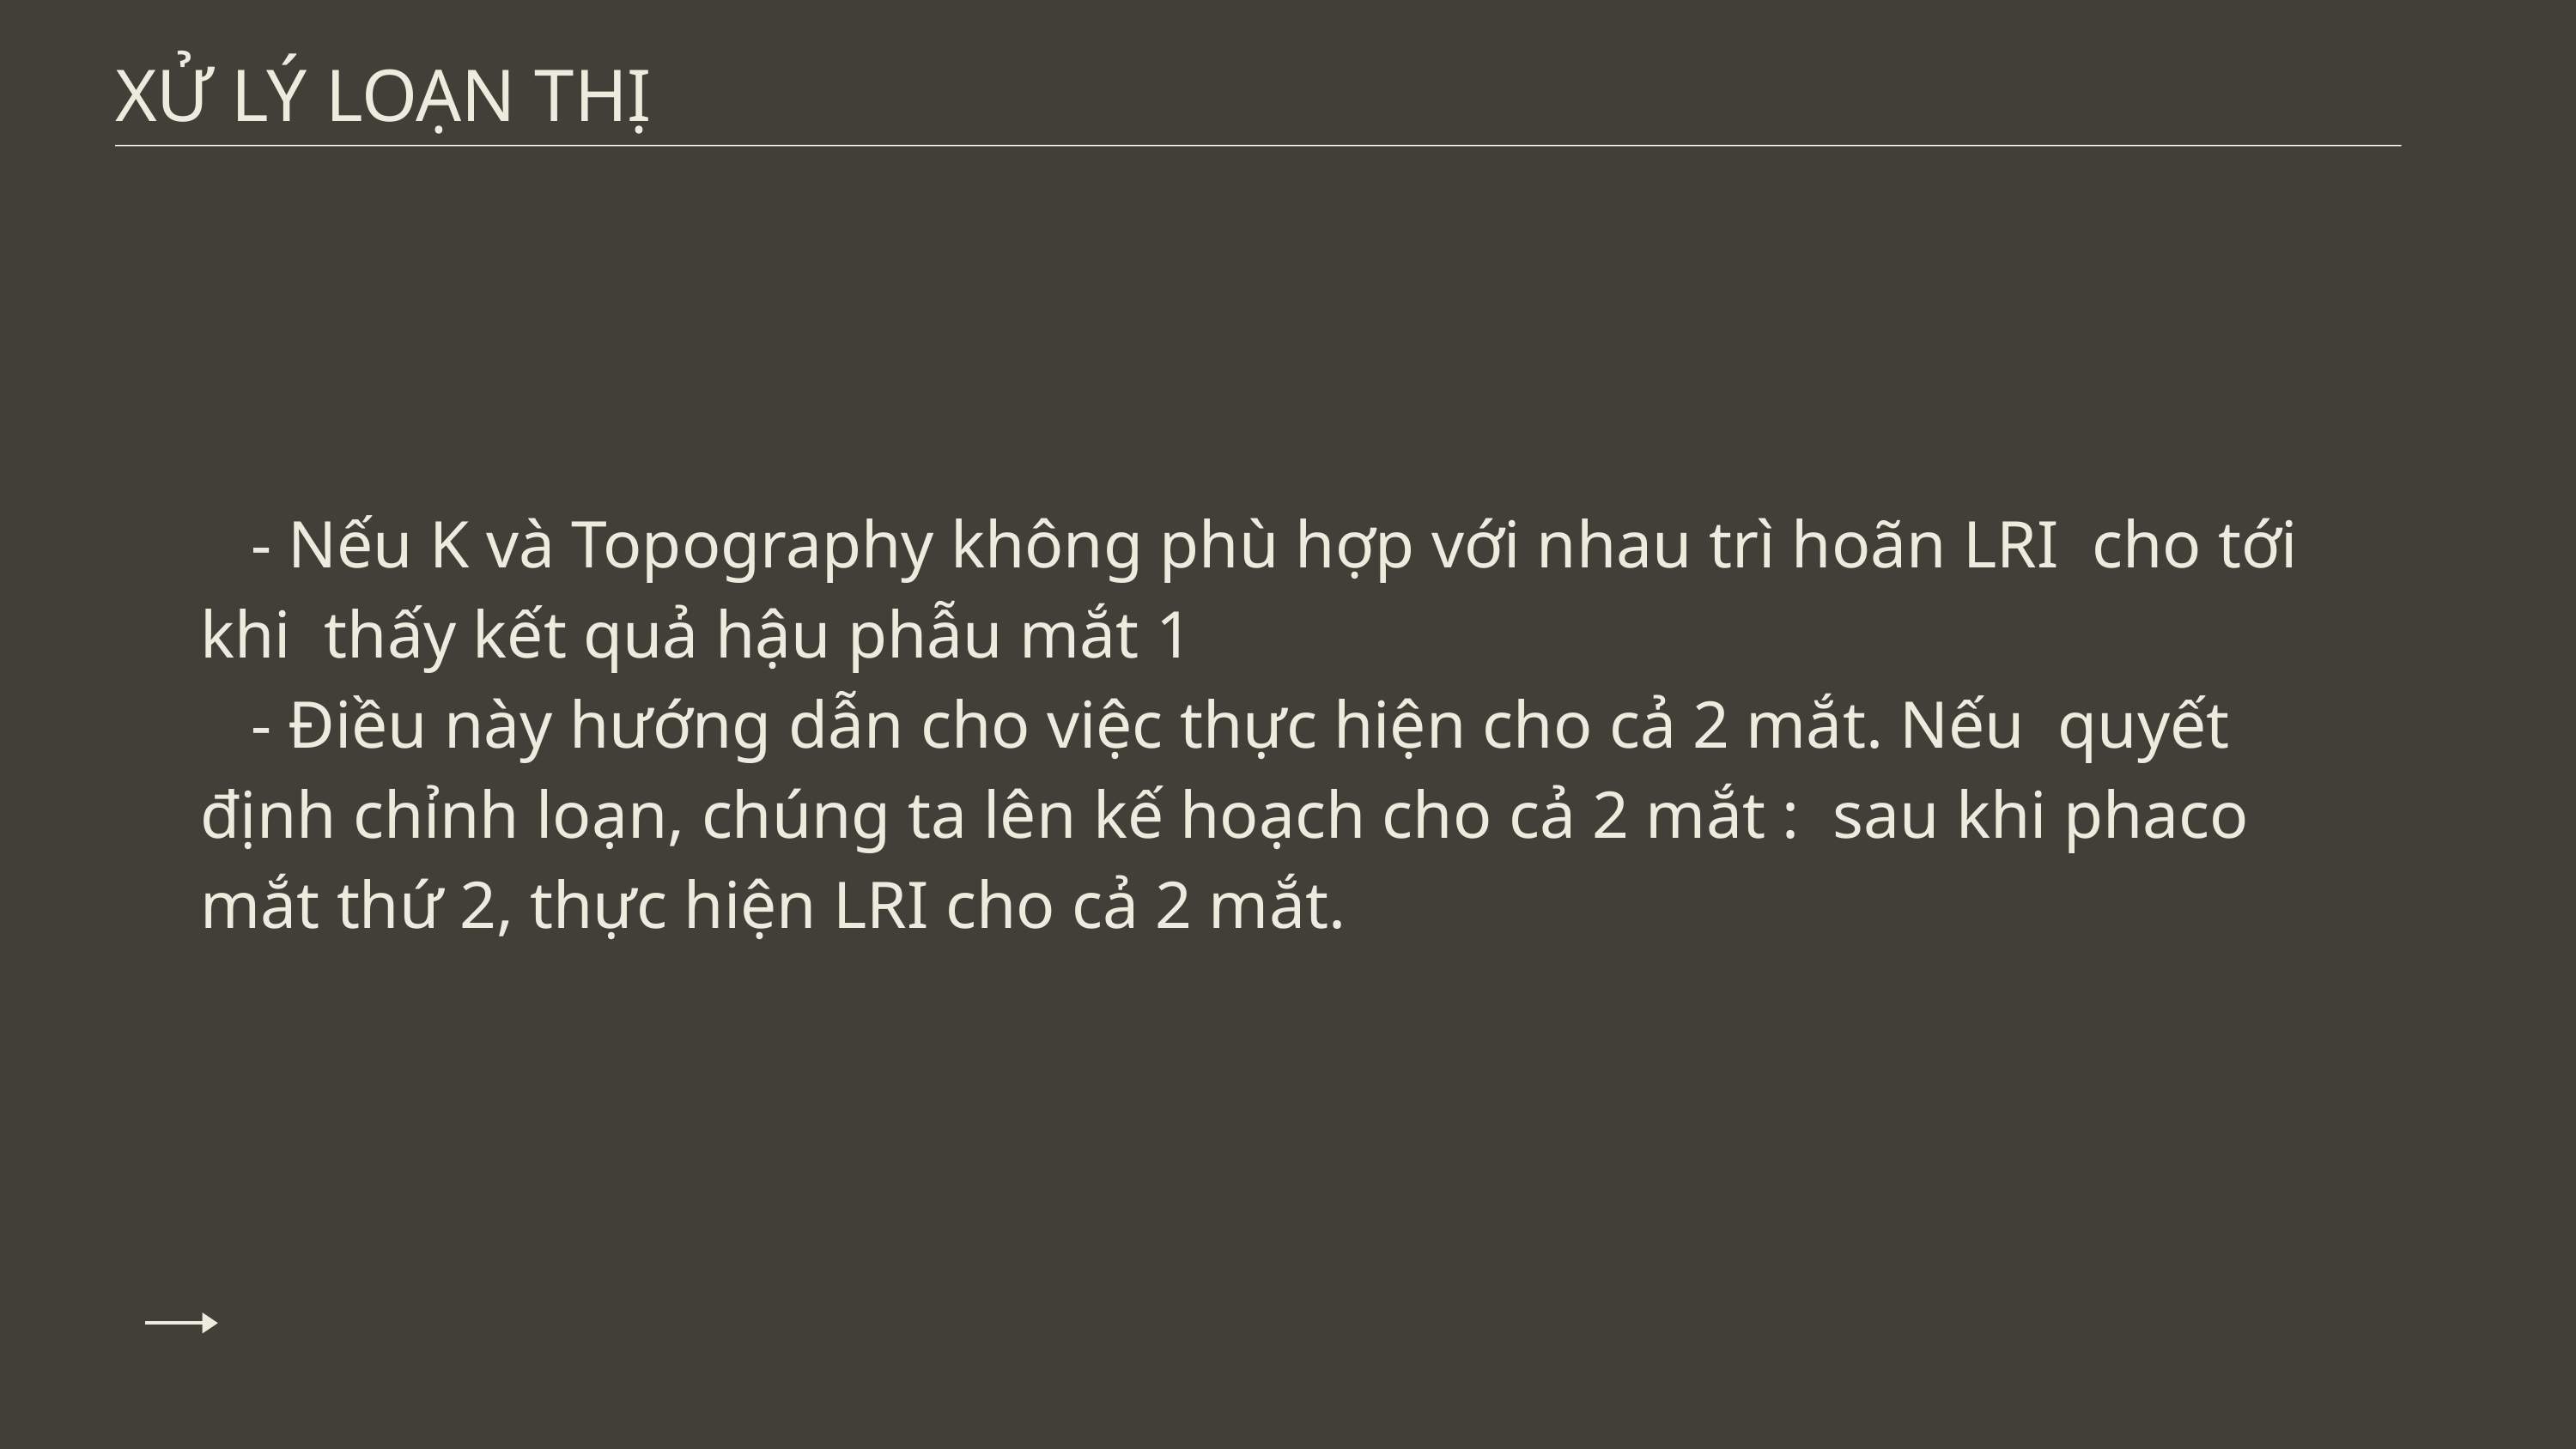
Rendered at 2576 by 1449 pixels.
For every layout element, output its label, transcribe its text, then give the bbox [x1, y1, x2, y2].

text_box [144, 1312, 219, 1334]
text_box - Nếu K và Topography không phù hợp với nhau trì hoãn LRI cho tới khi thấy kết quả hậu phẫu mắt 1 - Điều này hướng dẫn cho việc thực hiện cho cả 2 mắt. Nếu quyết định chỉnh loạn, chúng ta lên kế hoạch cho cả 2 mắt : sau khi phaco mắt thứ 2, thực hiện LRI cho cả 2 mắt. [200, 490, 2317, 943]
text_box XỬ LÝ LOẠN THỊ [115, 49, 2402, 136]
